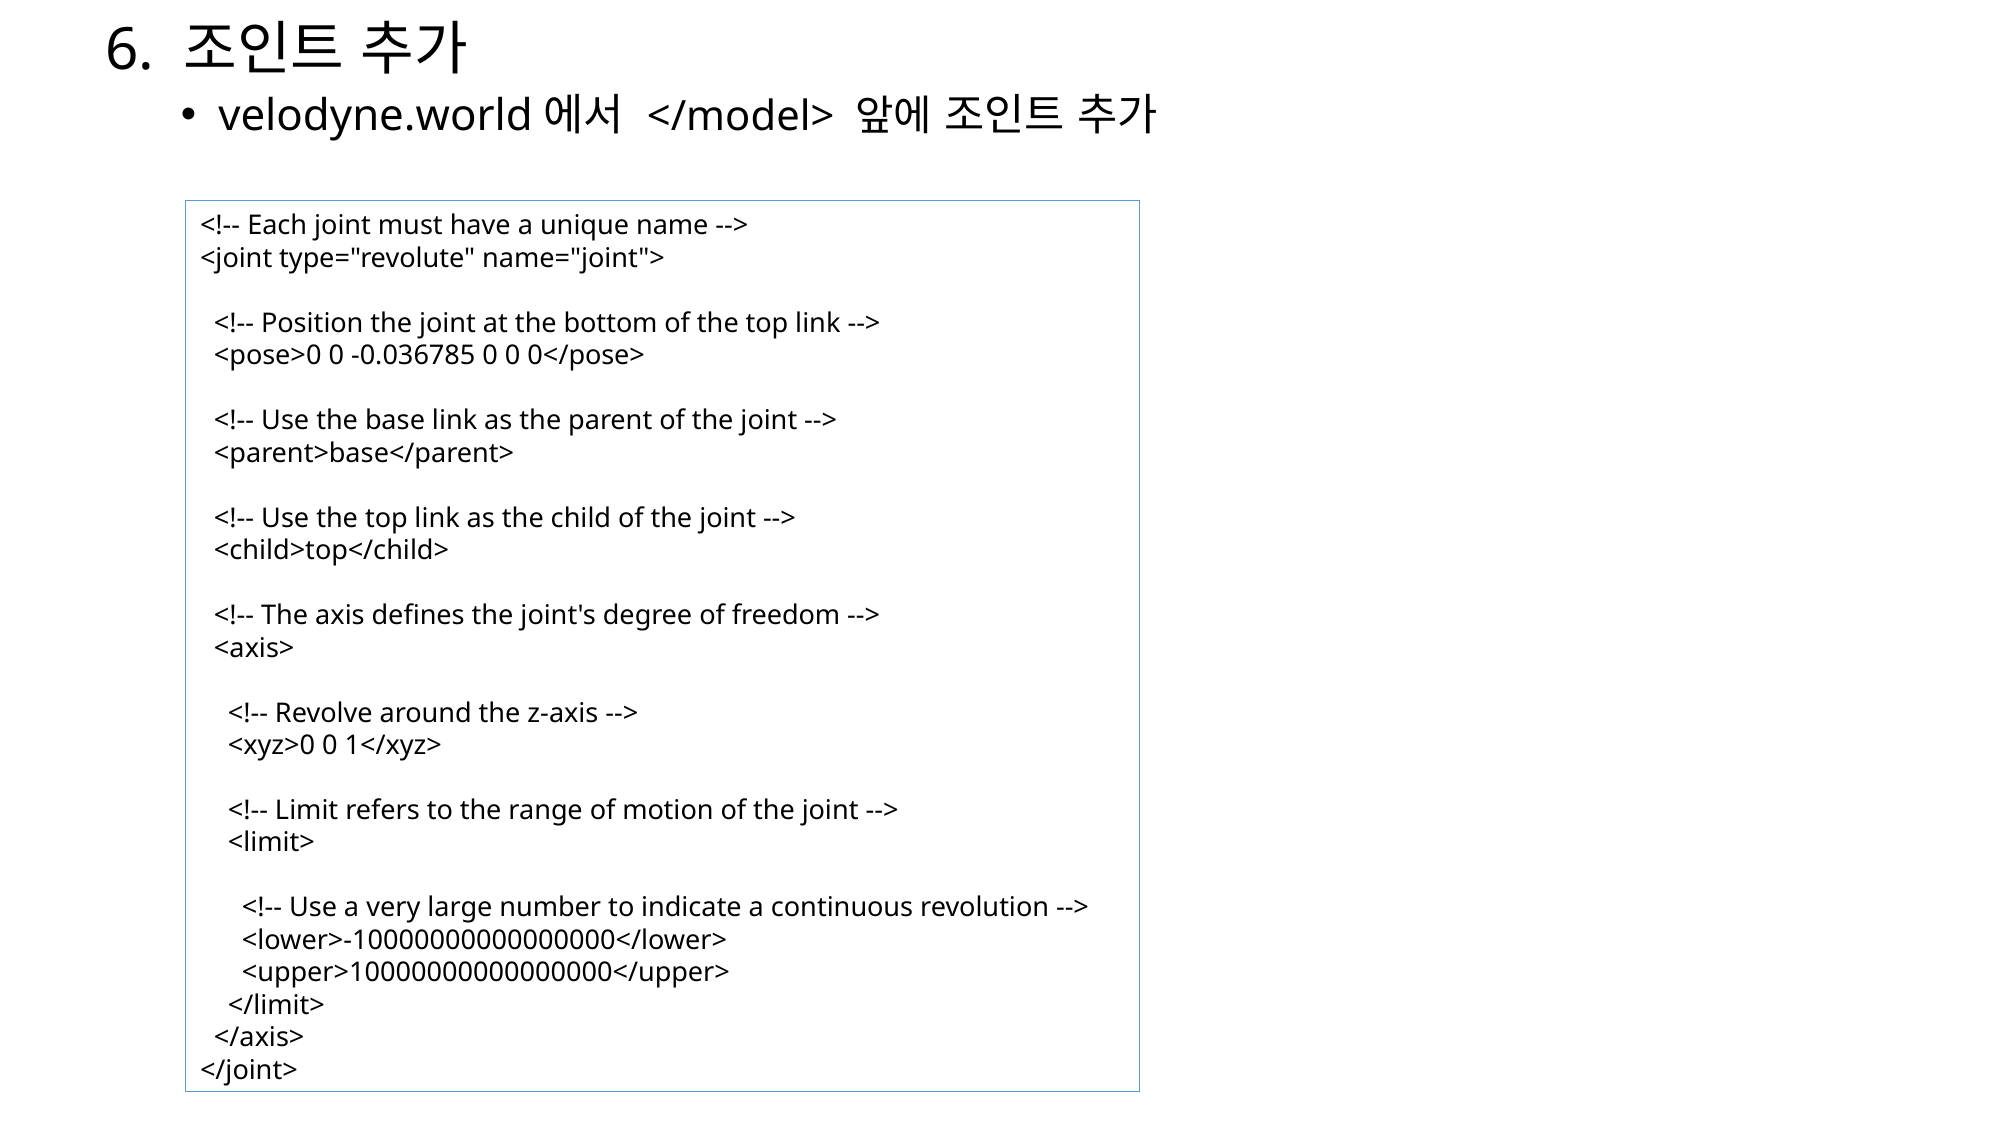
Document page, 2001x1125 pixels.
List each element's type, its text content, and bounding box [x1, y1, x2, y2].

text_box <!-- Each joint must have a unique name --> <joint type="revolute" name="joint"> <!-- Position the joint at the bottom of the top link --> <pose>0 0 -0.036785 0 0 0</pose> <!-- Use the base link as the parent of the joint --> <parent>base</parent> <!-- Use the top link as the child of the joint --> <child>top</child> <!-- The axis defines the joint's degree of freedom --> <axis> <!-- Revolve around the z-axis --> <xyz>0 0 1</xyz> <!-- Limit refers to the range of motion of the joint --> <limit> <!-- Use a very large number to indicate a continuous revolution --> <lower>-10000000000000000</lower> <upper>10000000000000000</upper> </limit> </axis> </joint> [185, 200, 1140, 1092]
text_box 6. 조인트 추가 velodyne.world에서 </model> 앞에 조인트 추가 [91, 12, 1925, 218]
